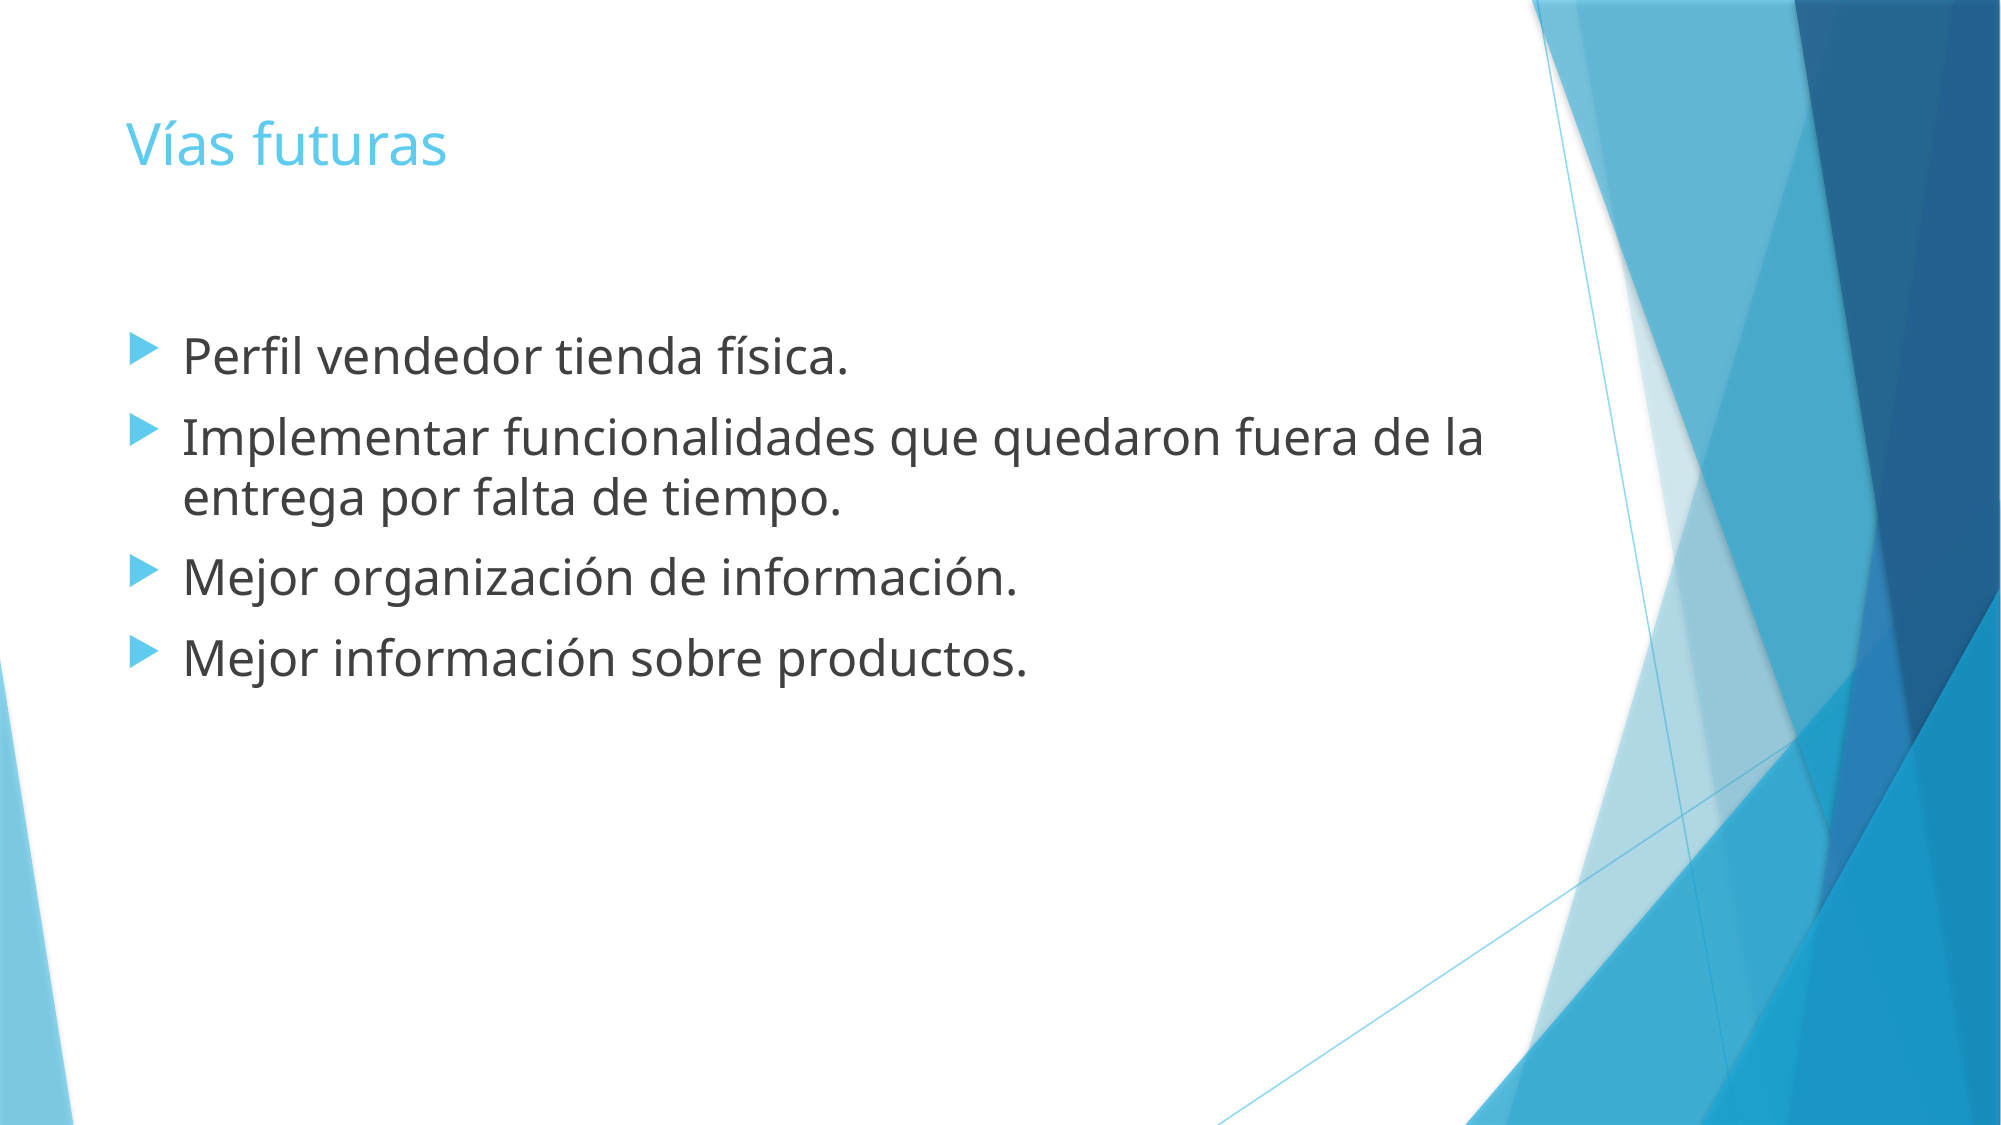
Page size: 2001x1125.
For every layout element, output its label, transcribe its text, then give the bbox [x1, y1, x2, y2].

title Vías futuras [111, 99, 1522, 316]
list Perfil vendedor tienda física. Implementar funcionalidades que quedaron fuera de la entrega por falta de tiempo. Mejor organización de información. Mejor información sobre productos. [111, 316, 1522, 991]
